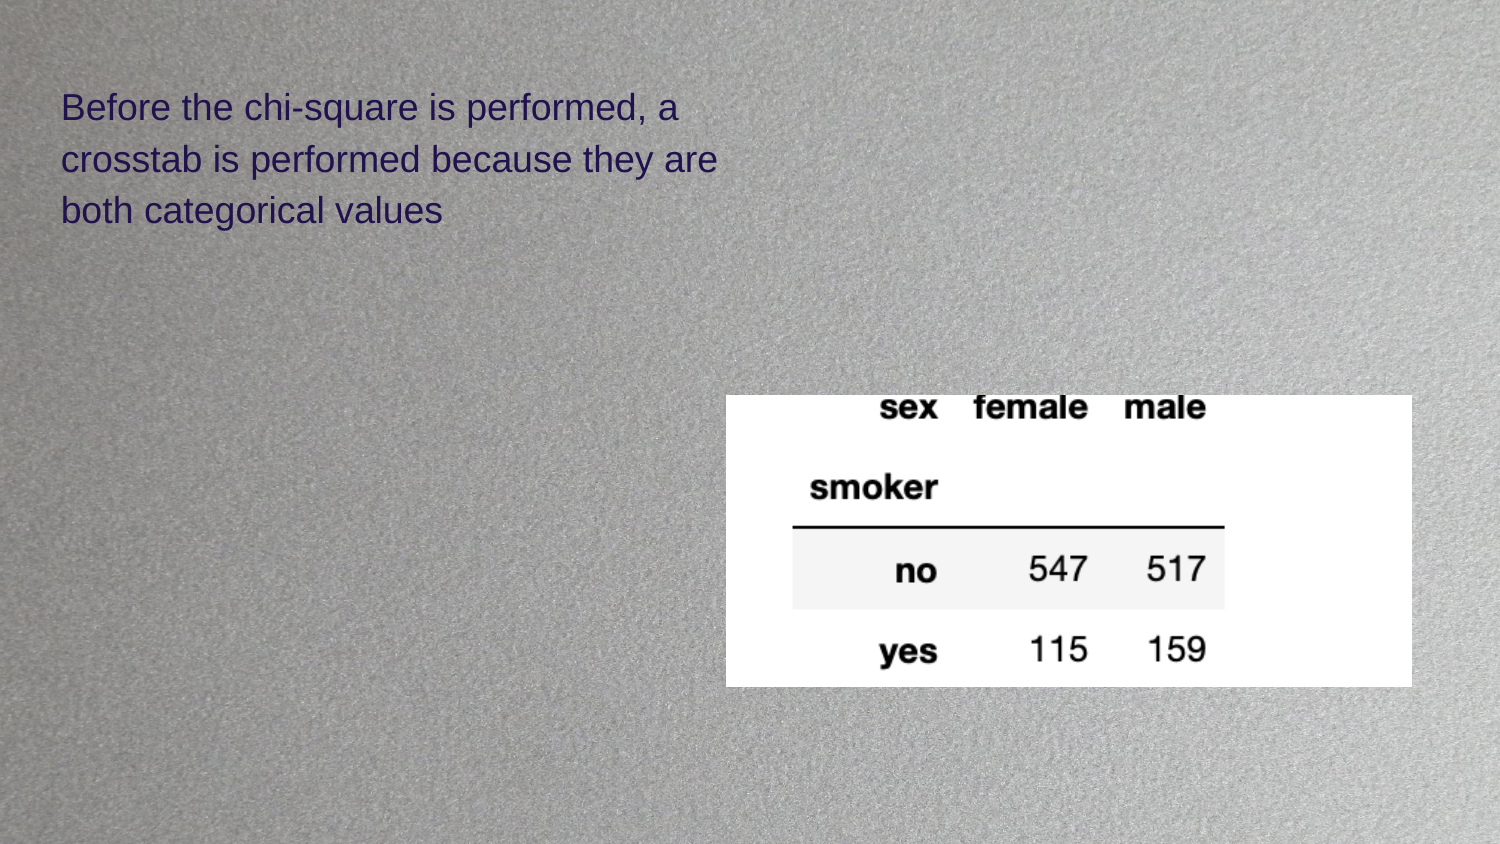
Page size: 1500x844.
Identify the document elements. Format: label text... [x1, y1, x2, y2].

list Before the chi-square is performed, a crosstab is performed because they are both categorical values [45, 61, 765, 622]
picture [0, 0, 1500, 844]
